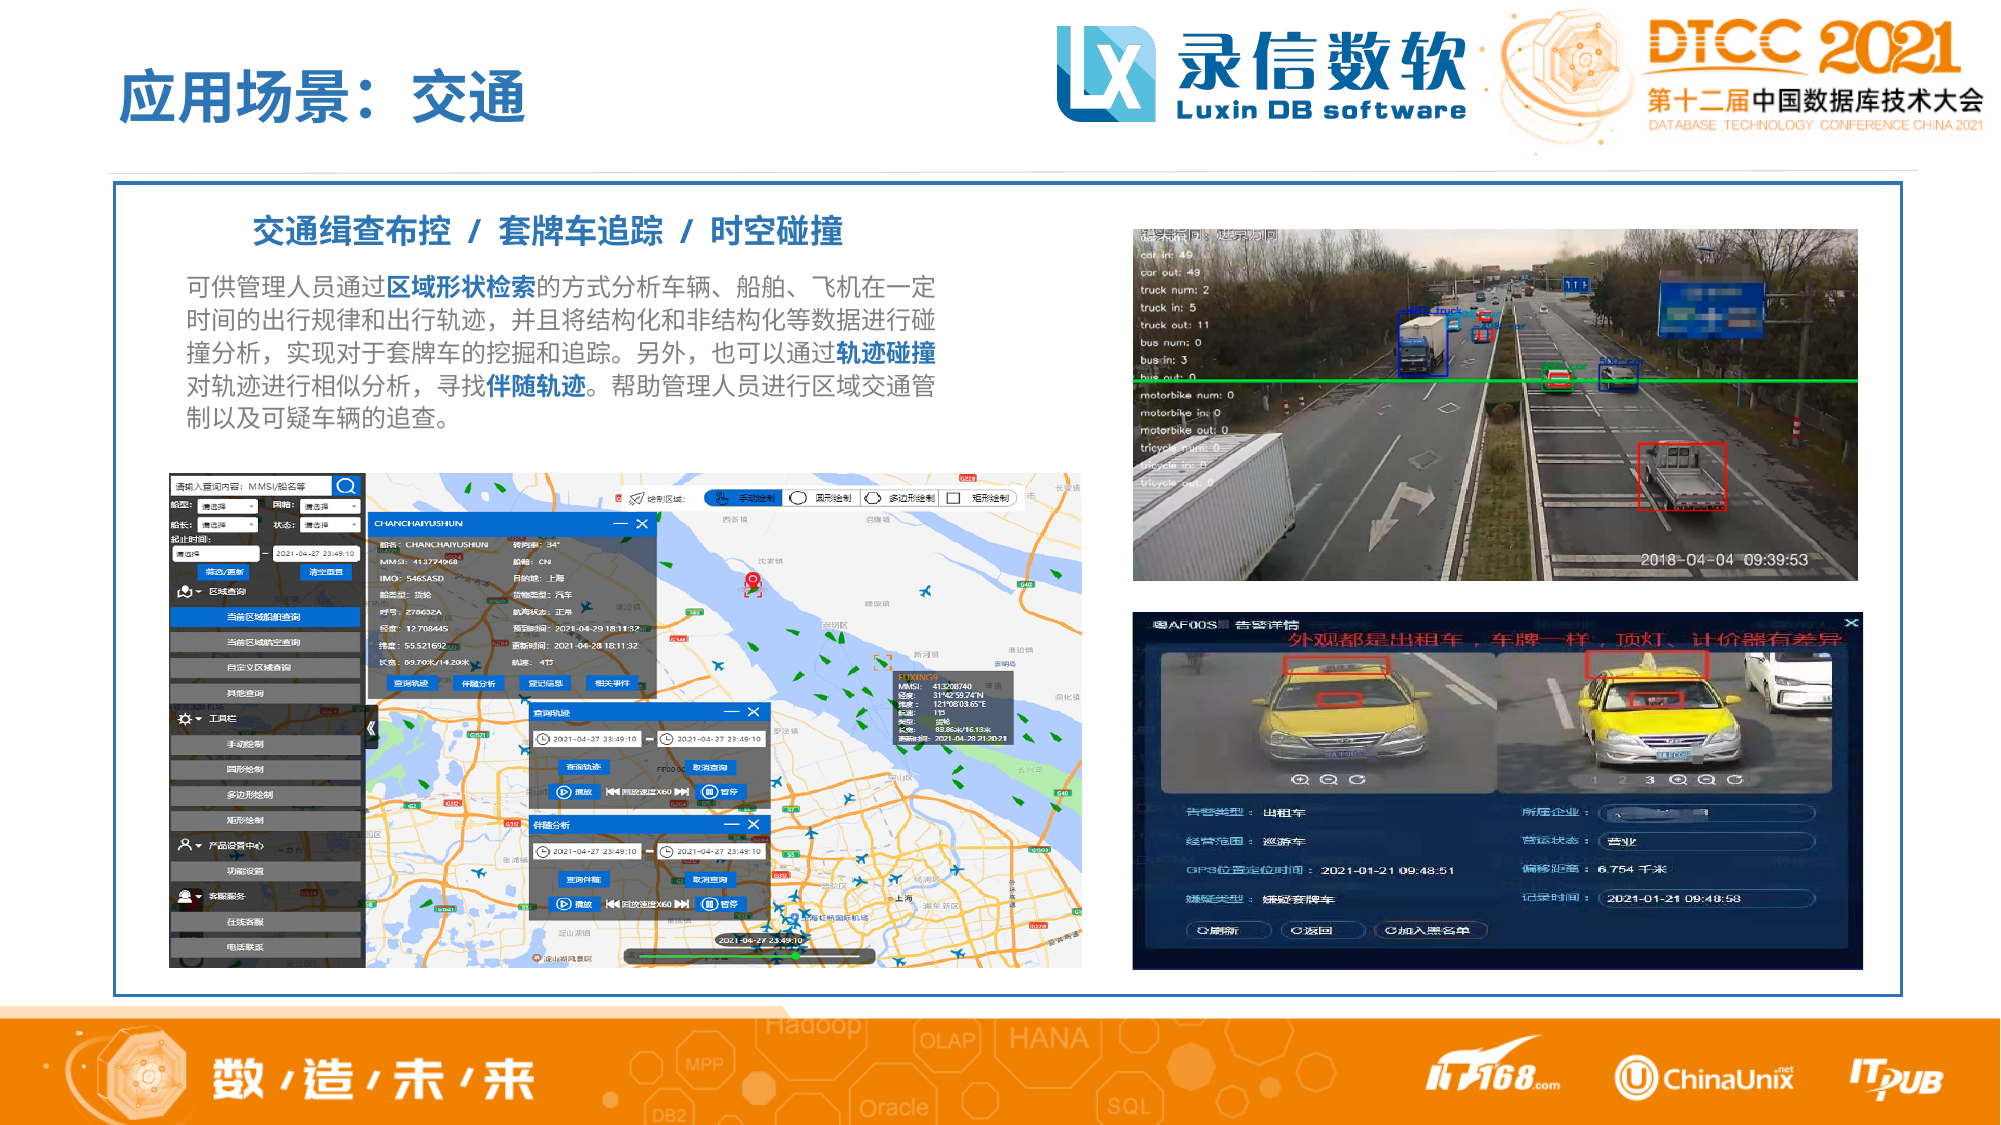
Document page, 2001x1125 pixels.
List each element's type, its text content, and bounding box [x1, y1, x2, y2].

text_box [114, 182, 1902, 996]
text_box 应用场景：交通 [103, 56, 962, 140]
picture [0, 0, 2001, 1125]
